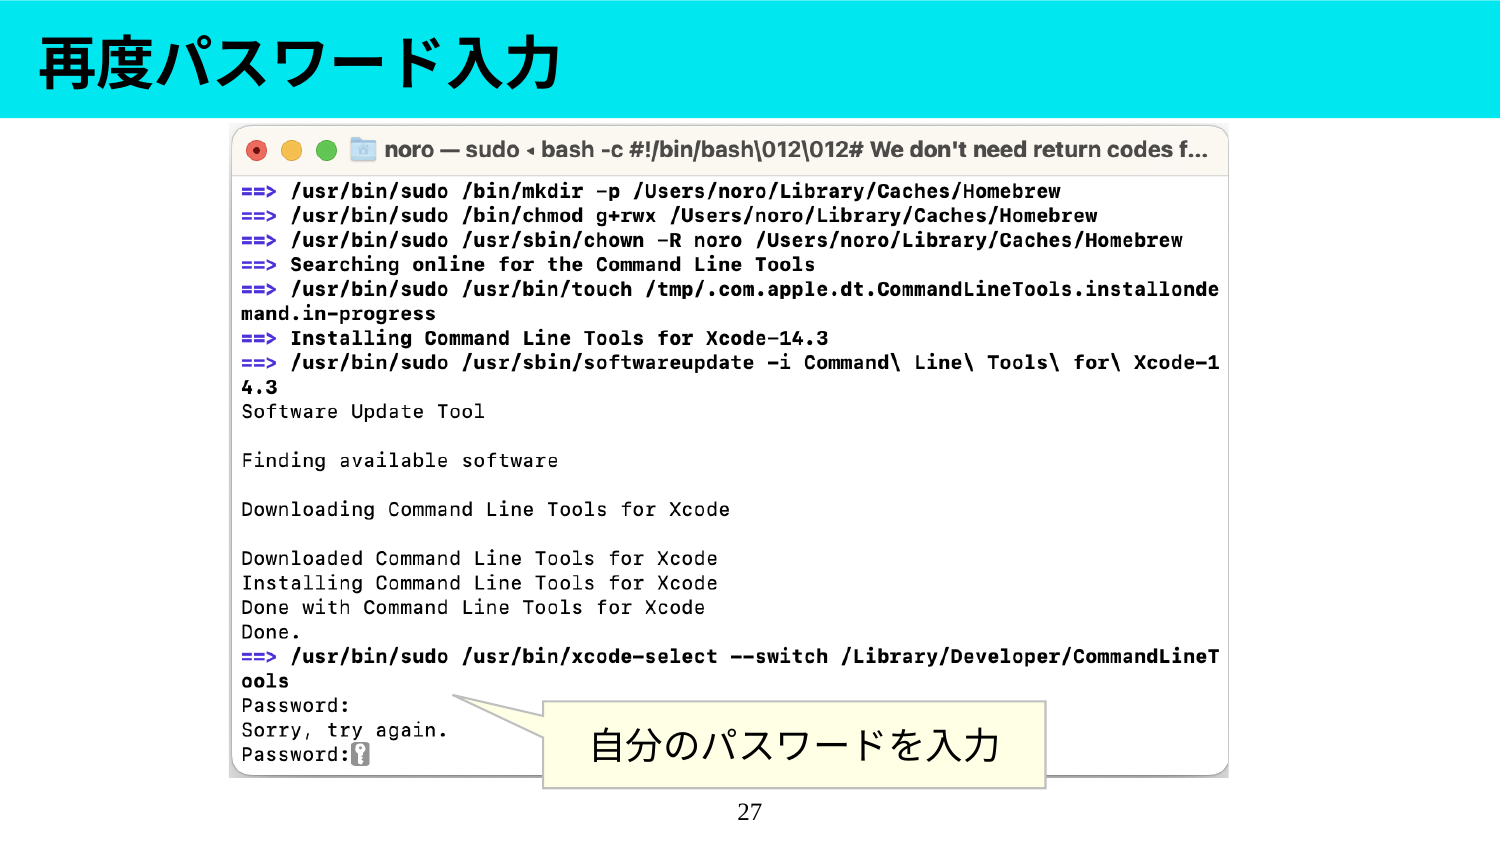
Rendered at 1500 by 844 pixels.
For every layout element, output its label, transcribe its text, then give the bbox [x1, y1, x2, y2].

title 再度パスワード入力 [38, 0, 1136, 113]
text_box 自分のパスワードを入力 [542, 778, 1047, 790]
picture [228, 123, 1229, 778]
slide_number 27 [705, 790, 795, 832]
